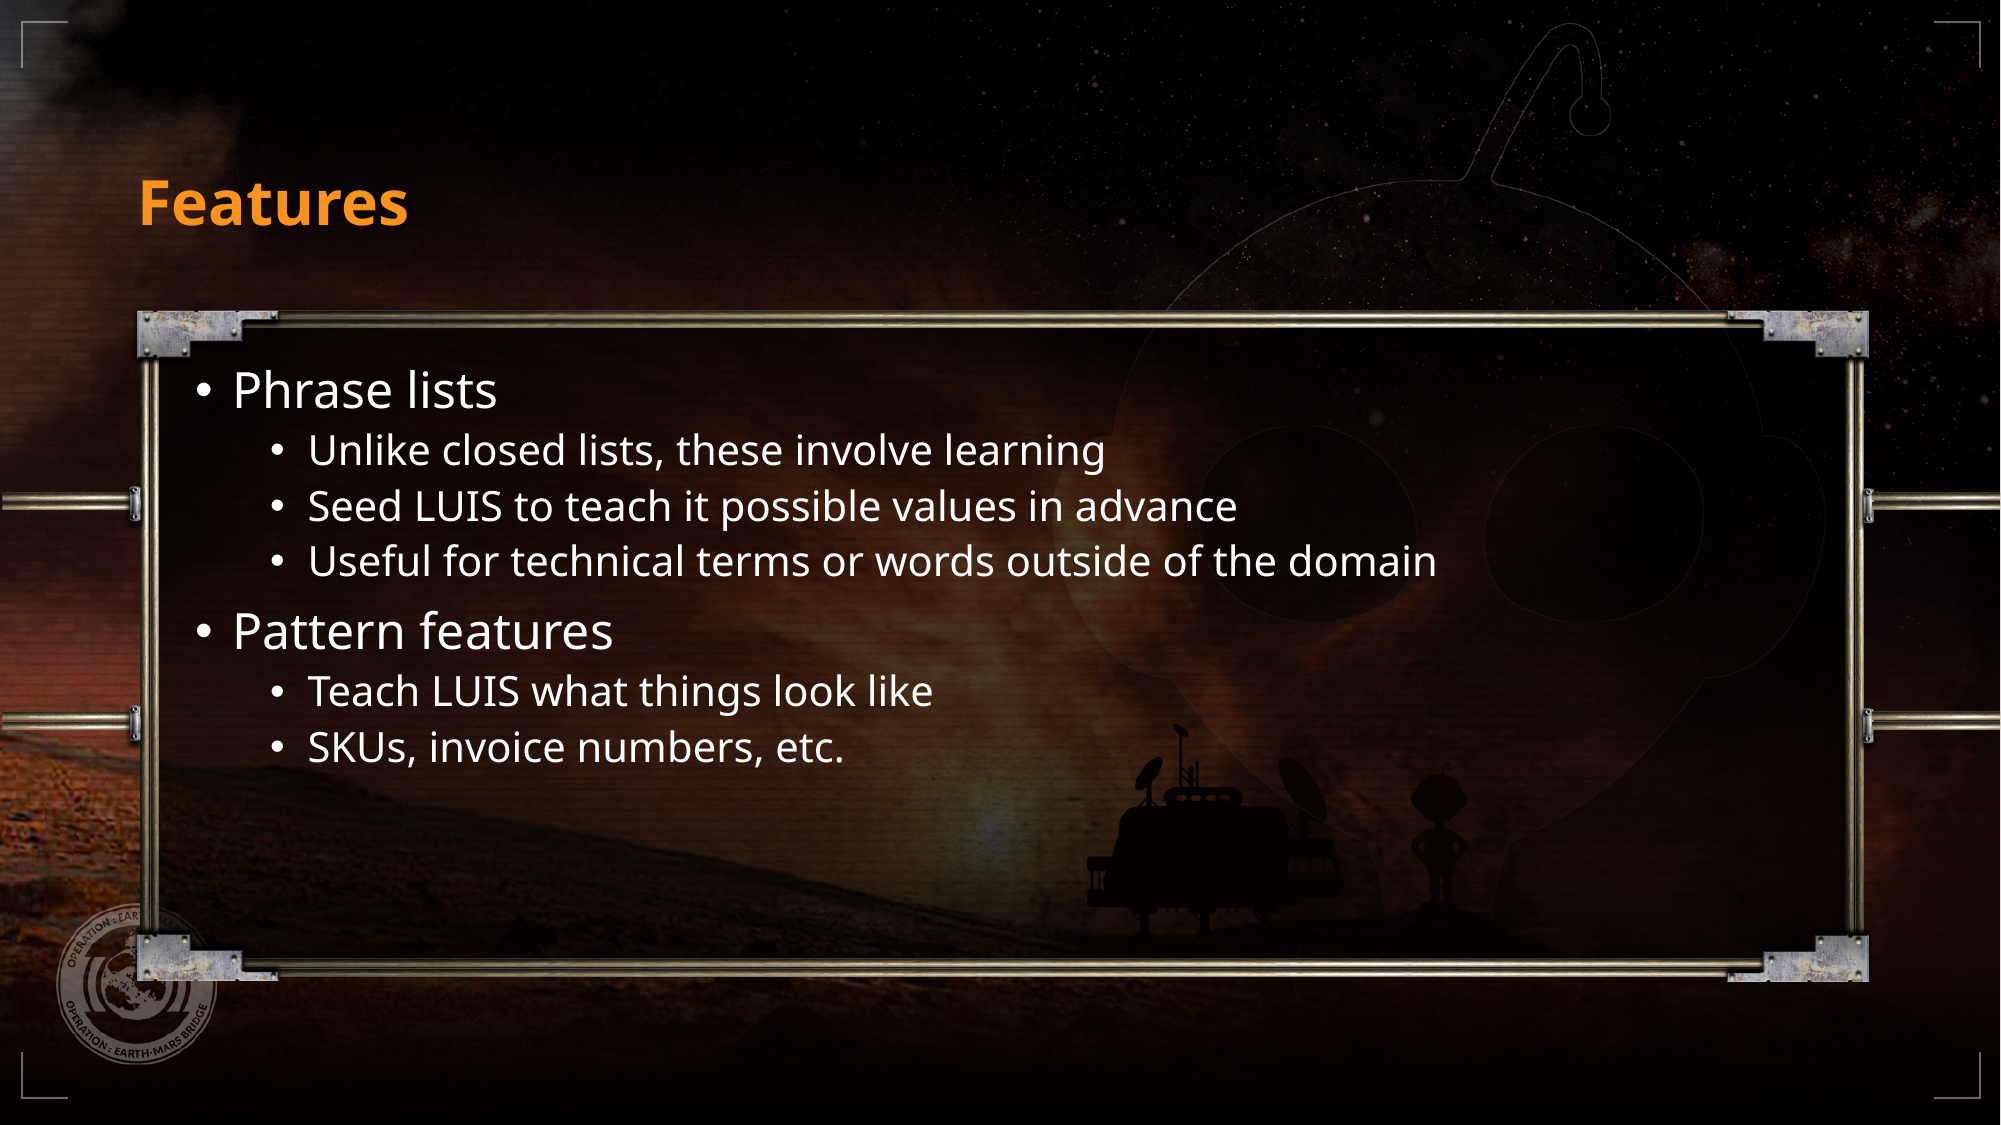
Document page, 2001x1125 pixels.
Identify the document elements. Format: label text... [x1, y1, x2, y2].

picture [0, 0, 2001, 1125]
list Phrase lists Unlike closed lists, these involve learning Seed LUIS to teach it possible values in advance Useful for technical terms or words outside of the domain Pattern features Teach LUIS what things look like SKUs, invoice numbers, etc. [195, 365, 1800, 927]
title Features [137, 171, 1863, 278]
